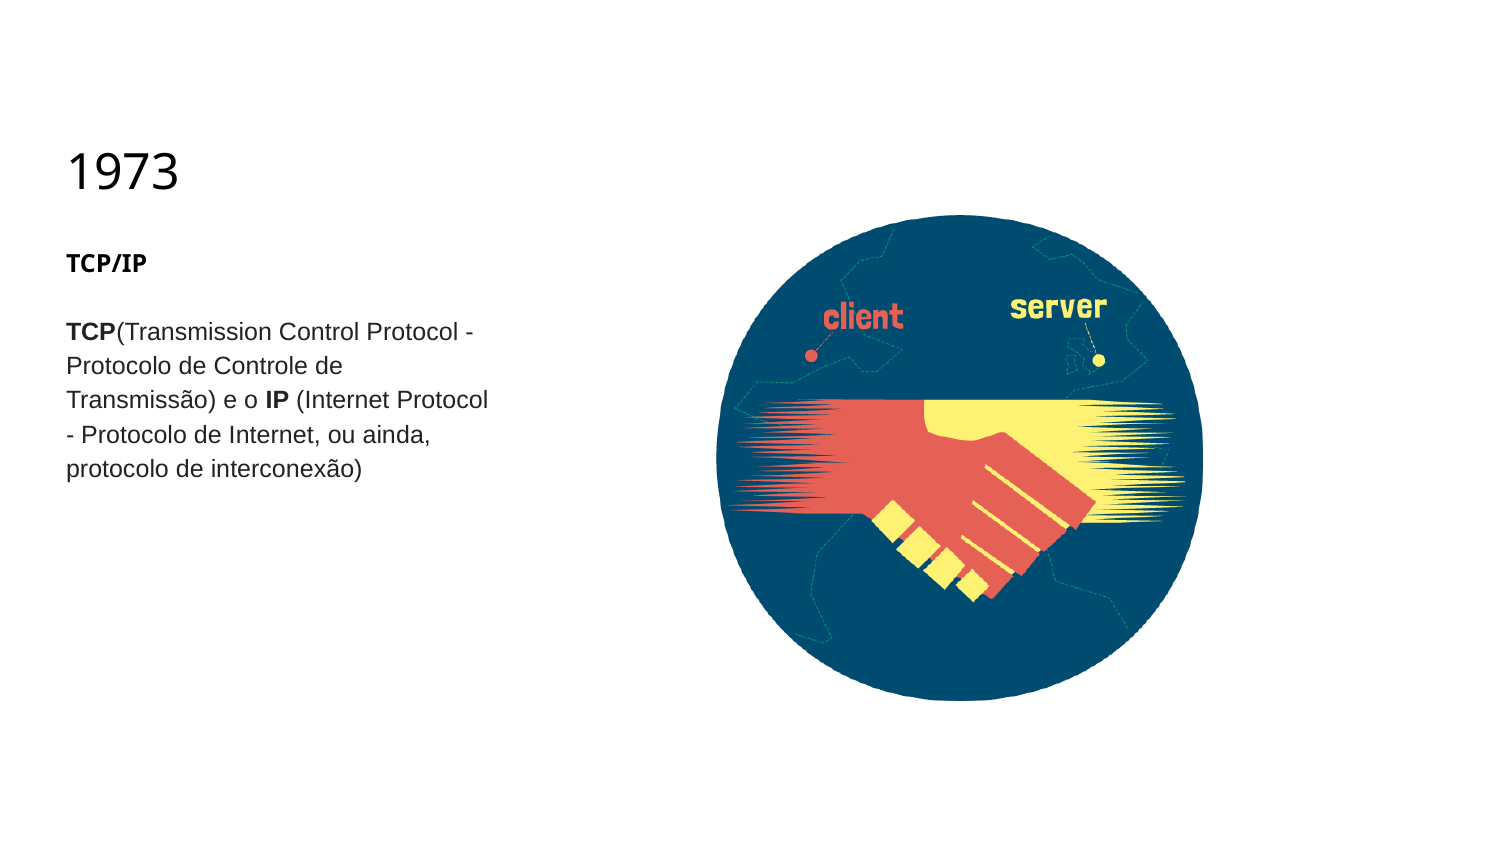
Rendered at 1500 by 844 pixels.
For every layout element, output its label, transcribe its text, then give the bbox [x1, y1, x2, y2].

picture [824, 310, 838, 329]
picture [890, 304, 903, 328]
picture [1047, 300, 1057, 317]
picture [716, 214, 956, 437]
picture [874, 310, 887, 328]
title 1973 [51, 91, 512, 216]
picture [751, 400, 1171, 601]
picture [1061, 300, 1074, 317]
picture [1012, 300, 1026, 318]
picture [992, 493, 1203, 701]
picture [1096, 300, 1106, 317]
picture [716, 478, 928, 701]
picture [857, 310, 871, 329]
picture [806, 350, 817, 361]
picture [1078, 299, 1091, 317]
list TCP/IP TCP(Transmission Control Protocol - Protocolo de Controle de Transmissão) e o IP (Internet Protocol - Protocolo de Internet, ou ainda, protocolo de interconexão) [51, 227, 512, 750]
picture [965, 214, 1203, 426]
picture [850, 310, 854, 328]
picture [1093, 355, 1104, 366]
picture [1029, 300, 1043, 318]
picture [841, 302, 846, 328]
